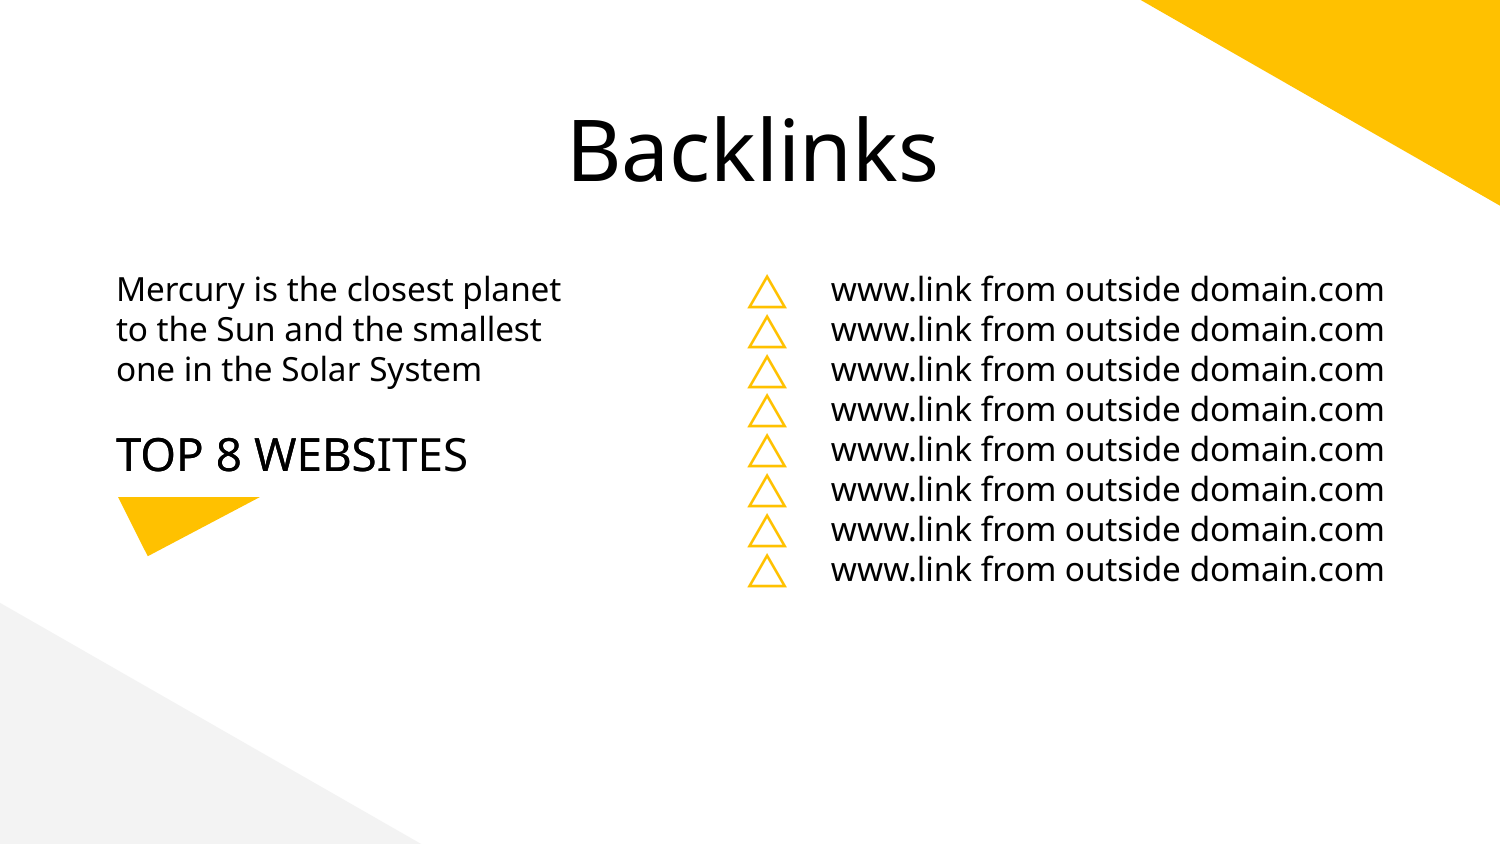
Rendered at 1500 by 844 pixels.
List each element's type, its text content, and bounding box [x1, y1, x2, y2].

subtitle TOP 8 WEBSITES [101, 412, 588, 485]
title Backlinks [88, 80, 1418, 175]
list www.link from outside domain.com www.link from outside domain.com www.link from outside domain.com www.link from outside domain.com www.link from outside domain.com www.link from outside domain.com www.link from outside domain.com www.link from outside domain.com [740, 253, 1418, 724]
subtitle Mercury is the closest planet to the Sun and the smallest one in the Solar System [101, 253, 588, 412]
text_box [118, 497, 260, 557]
